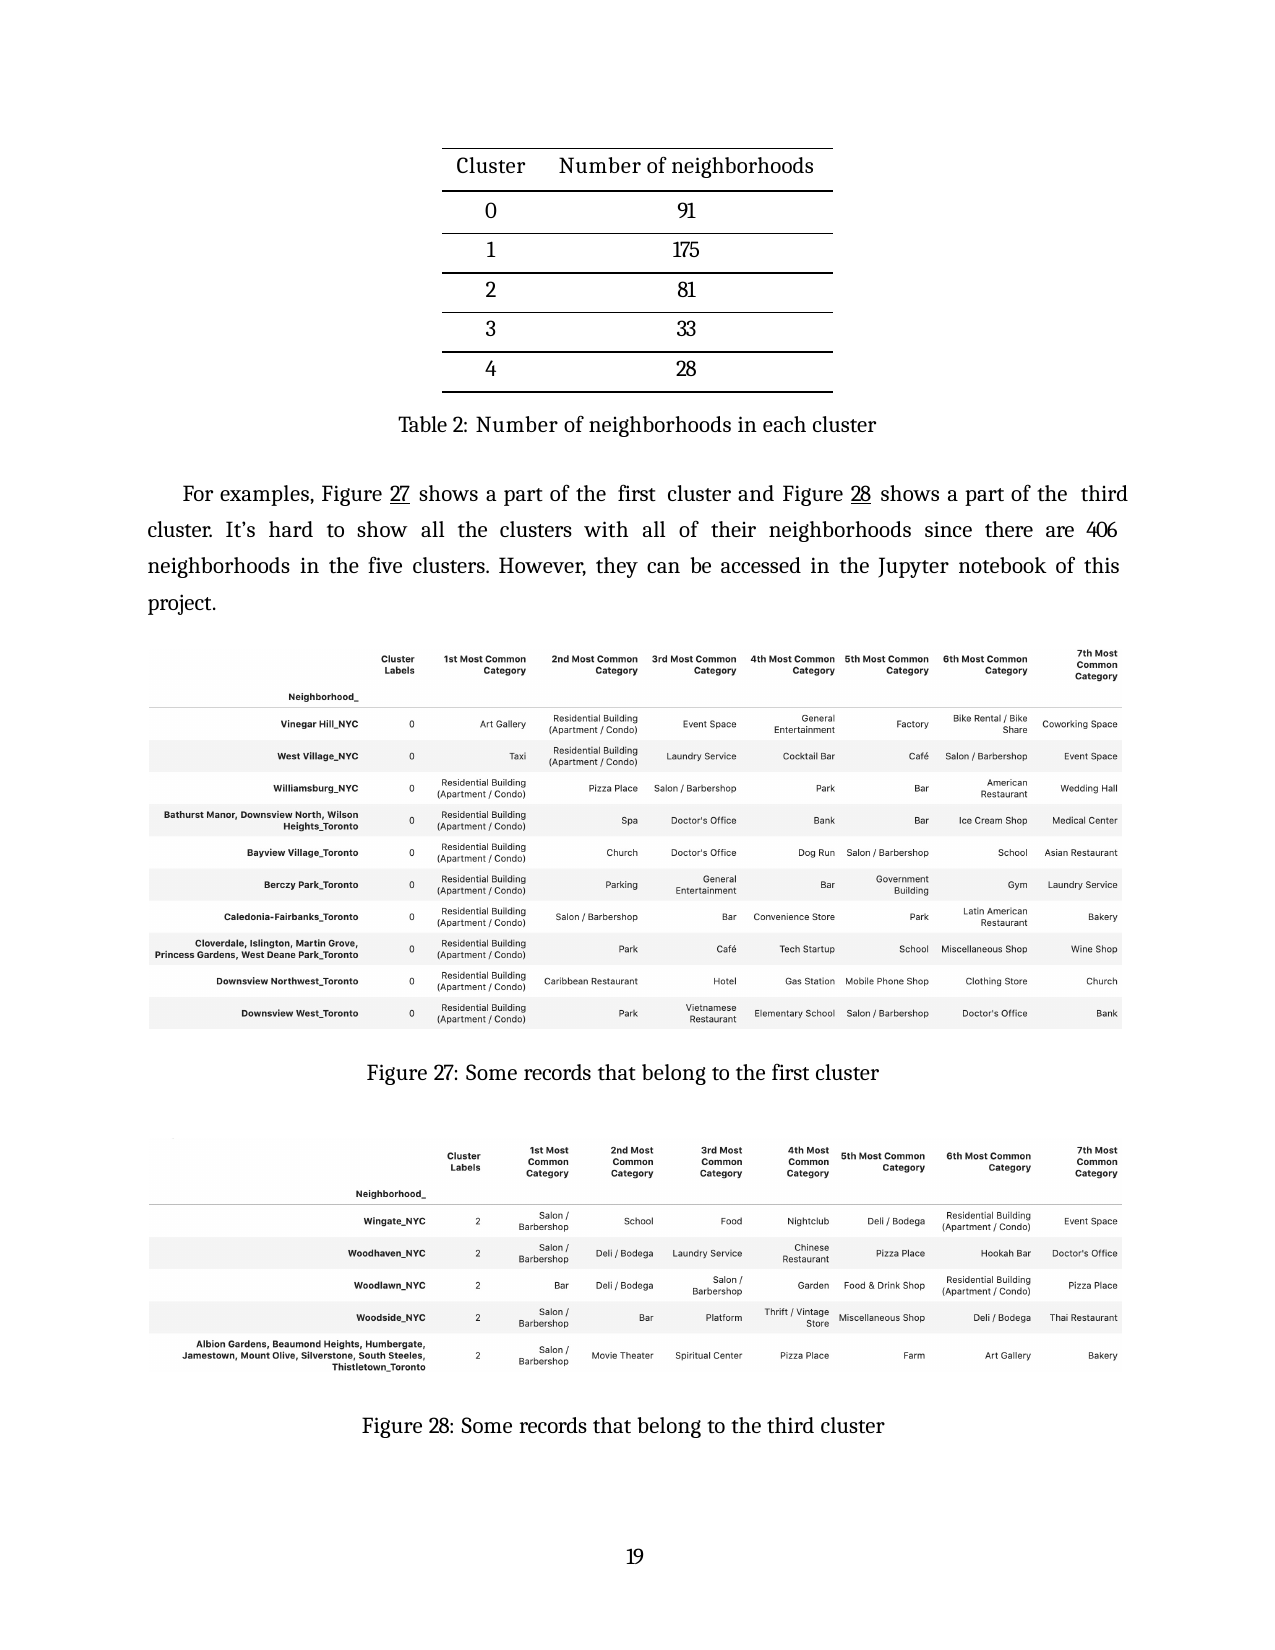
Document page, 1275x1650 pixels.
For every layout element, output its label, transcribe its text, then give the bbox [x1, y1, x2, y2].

table_cell 175 [540, 234, 833, 272]
table_cell 0 [442, 192, 540, 233]
table_cell 3 [442, 313, 540, 351]
table_header Number of neighborhoods [540, 149, 833, 190]
table_cell 1 [442, 234, 540, 272]
text_box Table 2: Number of neighborhoods in each cluster For examples, Figure 27 shows a part of the first cluster and Figure 28 shows a part of the third cluster. It’s hard to show all the clusters with all of their neighborhoods since there are 406 neighborhoods in the five clusters. However, they can be accessed in the Jupyter notebook of this project. [145, 407, 1130, 615]
table_cell 28 [540, 353, 833, 391]
table_cell 91 [540, 192, 833, 233]
picture [148, 1138, 1122, 1372]
table_cell 81 [540, 274, 833, 312]
table_header Cluster [442, 149, 540, 190]
text_box Figure 27: Some records that belong to the first cluster [364, 1055, 911, 1085]
picture [148, 648, 1122, 1029]
slide_number 10 [619, 1541, 658, 1650]
table_cell 2 [442, 274, 540, 312]
text_box Figure 28: Some records that belong to the third cluster [359, 1408, 916, 1438]
table_cell 4 [442, 353, 540, 391]
table_cell 33 [540, 313, 833, 351]
